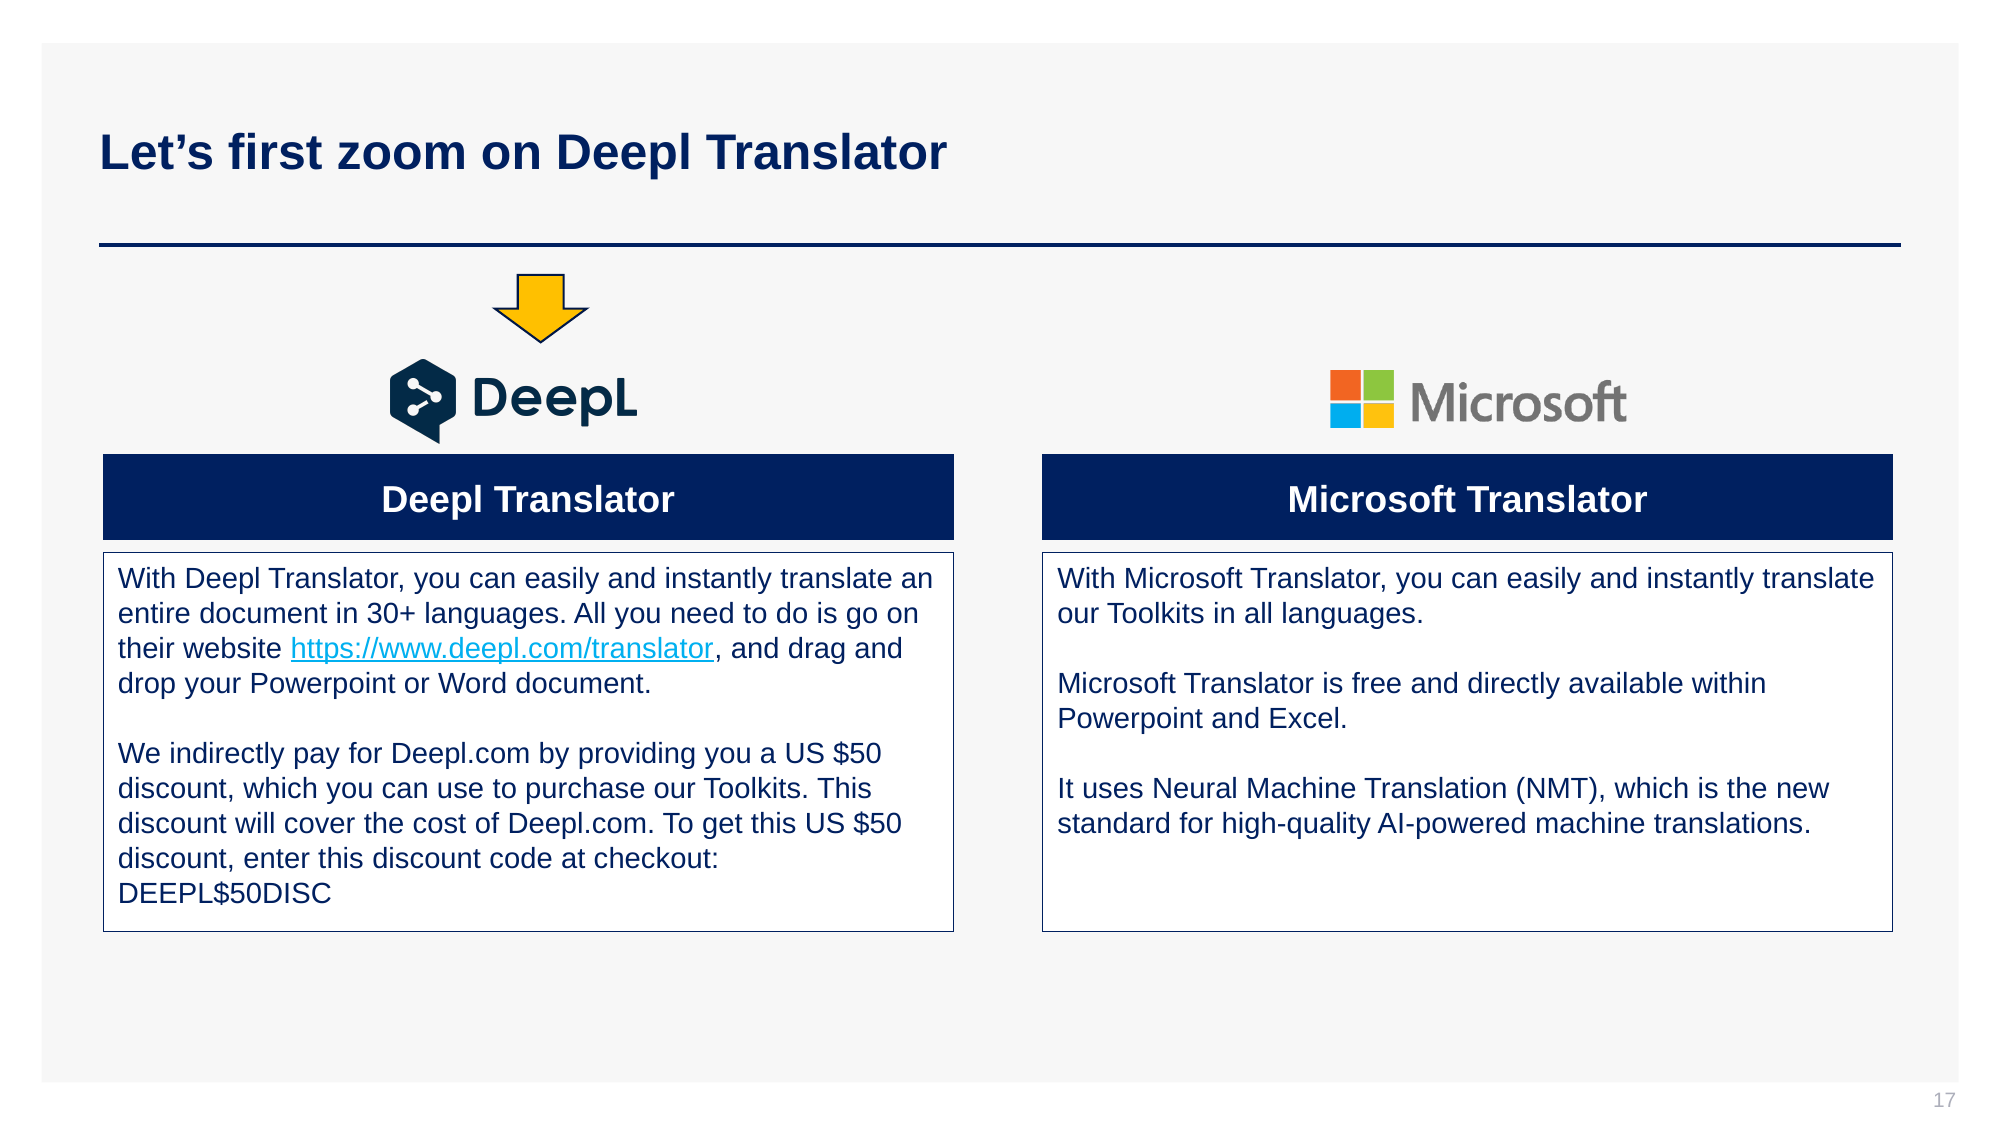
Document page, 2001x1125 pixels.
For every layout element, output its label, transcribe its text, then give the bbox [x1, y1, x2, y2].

text_box With Deepl Translator, you can easily and instantly translate an entire document in 30+ languages. All you need to do is go on their website https://www.deepl.com/translator, and drag and drop your Powerpoint or Word document. We indirectly pay for Deepl.com by providing you a US $50 discount, which you can use to purchase our Toolkits. This discount will cover the cost of Deepl.com. To get this US $50 discount, enter this discount code at checkout: DEEPL$50DISC [103, 552, 954, 932]
picture [1330, 370, 1634, 428]
slide_number 17 [1506, 1088, 1957, 1119]
text_box Deepl Translator [103, 454, 954, 540]
text_box Microsoft Translator [1042, 454, 1893, 540]
text_box [491, 273, 590, 344]
title Let’s first zoom on Deepl Translator [84, 59, 1901, 239]
picture [389, 359, 637, 445]
text_box With Microsoft Translator, you can easily and instantly translate our Toolkits in all languages. Microsoft Translator is free and directly available within Powerpoint and Excel. It uses Neural Machine Translation (NMT), which is the new standard for high-quality AI-powered machine translations. [1042, 552, 1893, 932]
